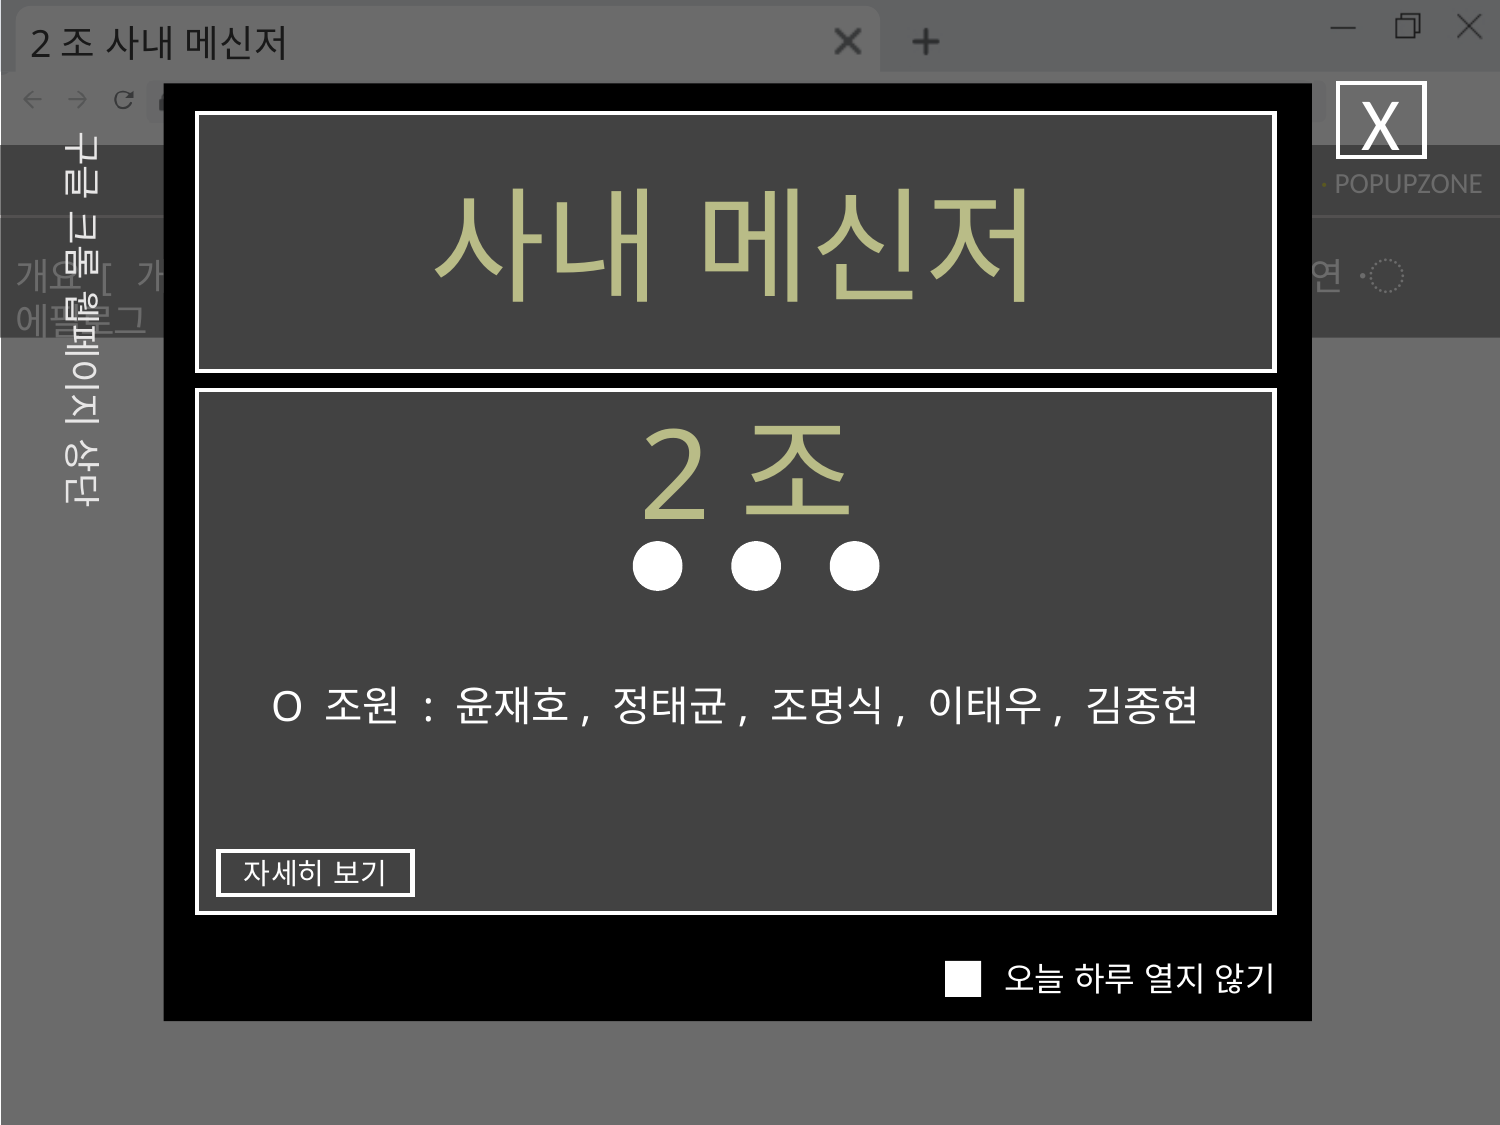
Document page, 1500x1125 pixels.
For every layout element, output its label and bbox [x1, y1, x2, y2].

text_box [0, 0, 1500, 1125]
